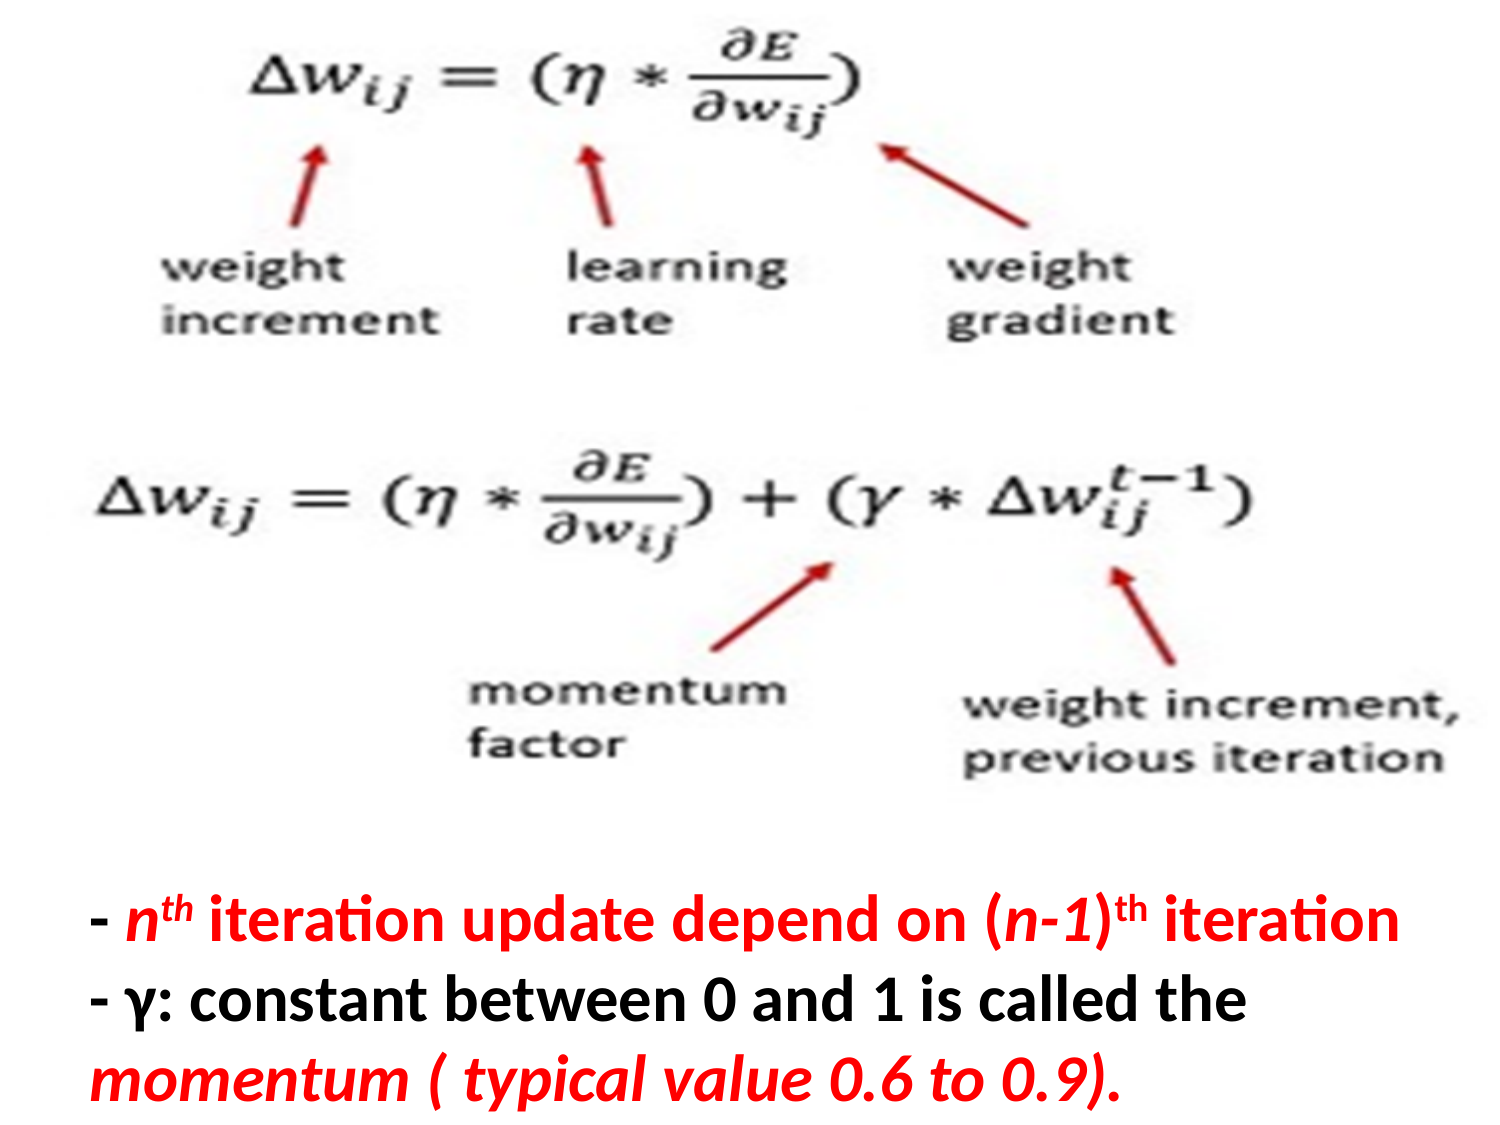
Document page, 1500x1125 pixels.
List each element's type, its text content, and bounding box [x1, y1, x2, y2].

picture [0, 0, 1488, 838]
text_box - nth iteration update depend on (n-1)th iteration - γ: constant between 0 and 1 is called the momentum ( typical value 0.6 to 0.9). [0, 867, 1475, 1123]
